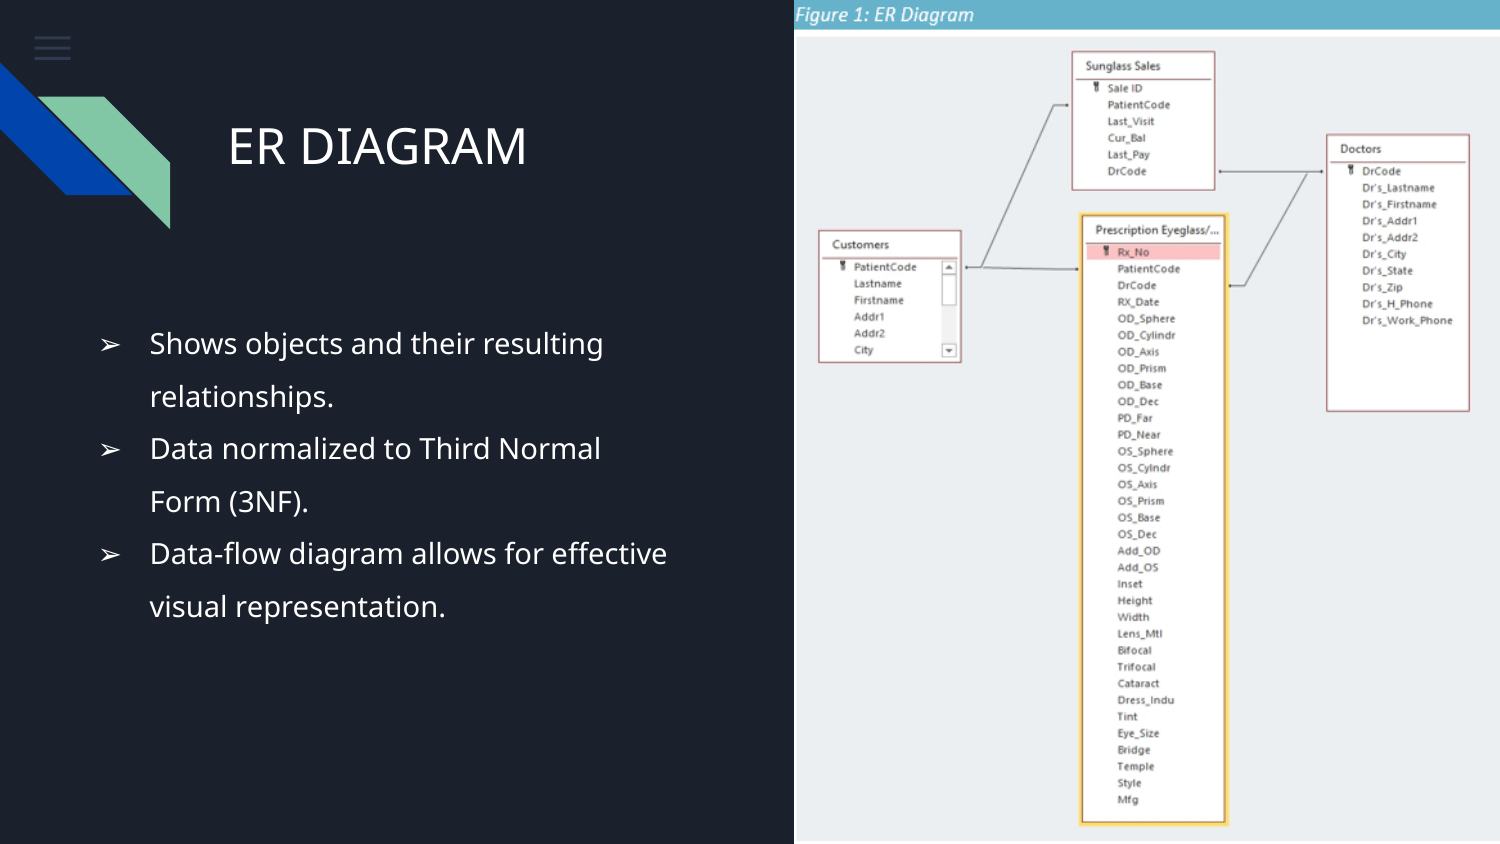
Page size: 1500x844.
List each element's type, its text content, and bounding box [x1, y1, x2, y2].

title ER DIAGRAM [212, 90, 789, 189]
picture [794, 0, 1500, 844]
list Shows objects and their resulting relationships. Data normalized to Third Normal Form (3NF). Data-flow diagram allows for effective visual representation. [59, 293, 684, 623]
